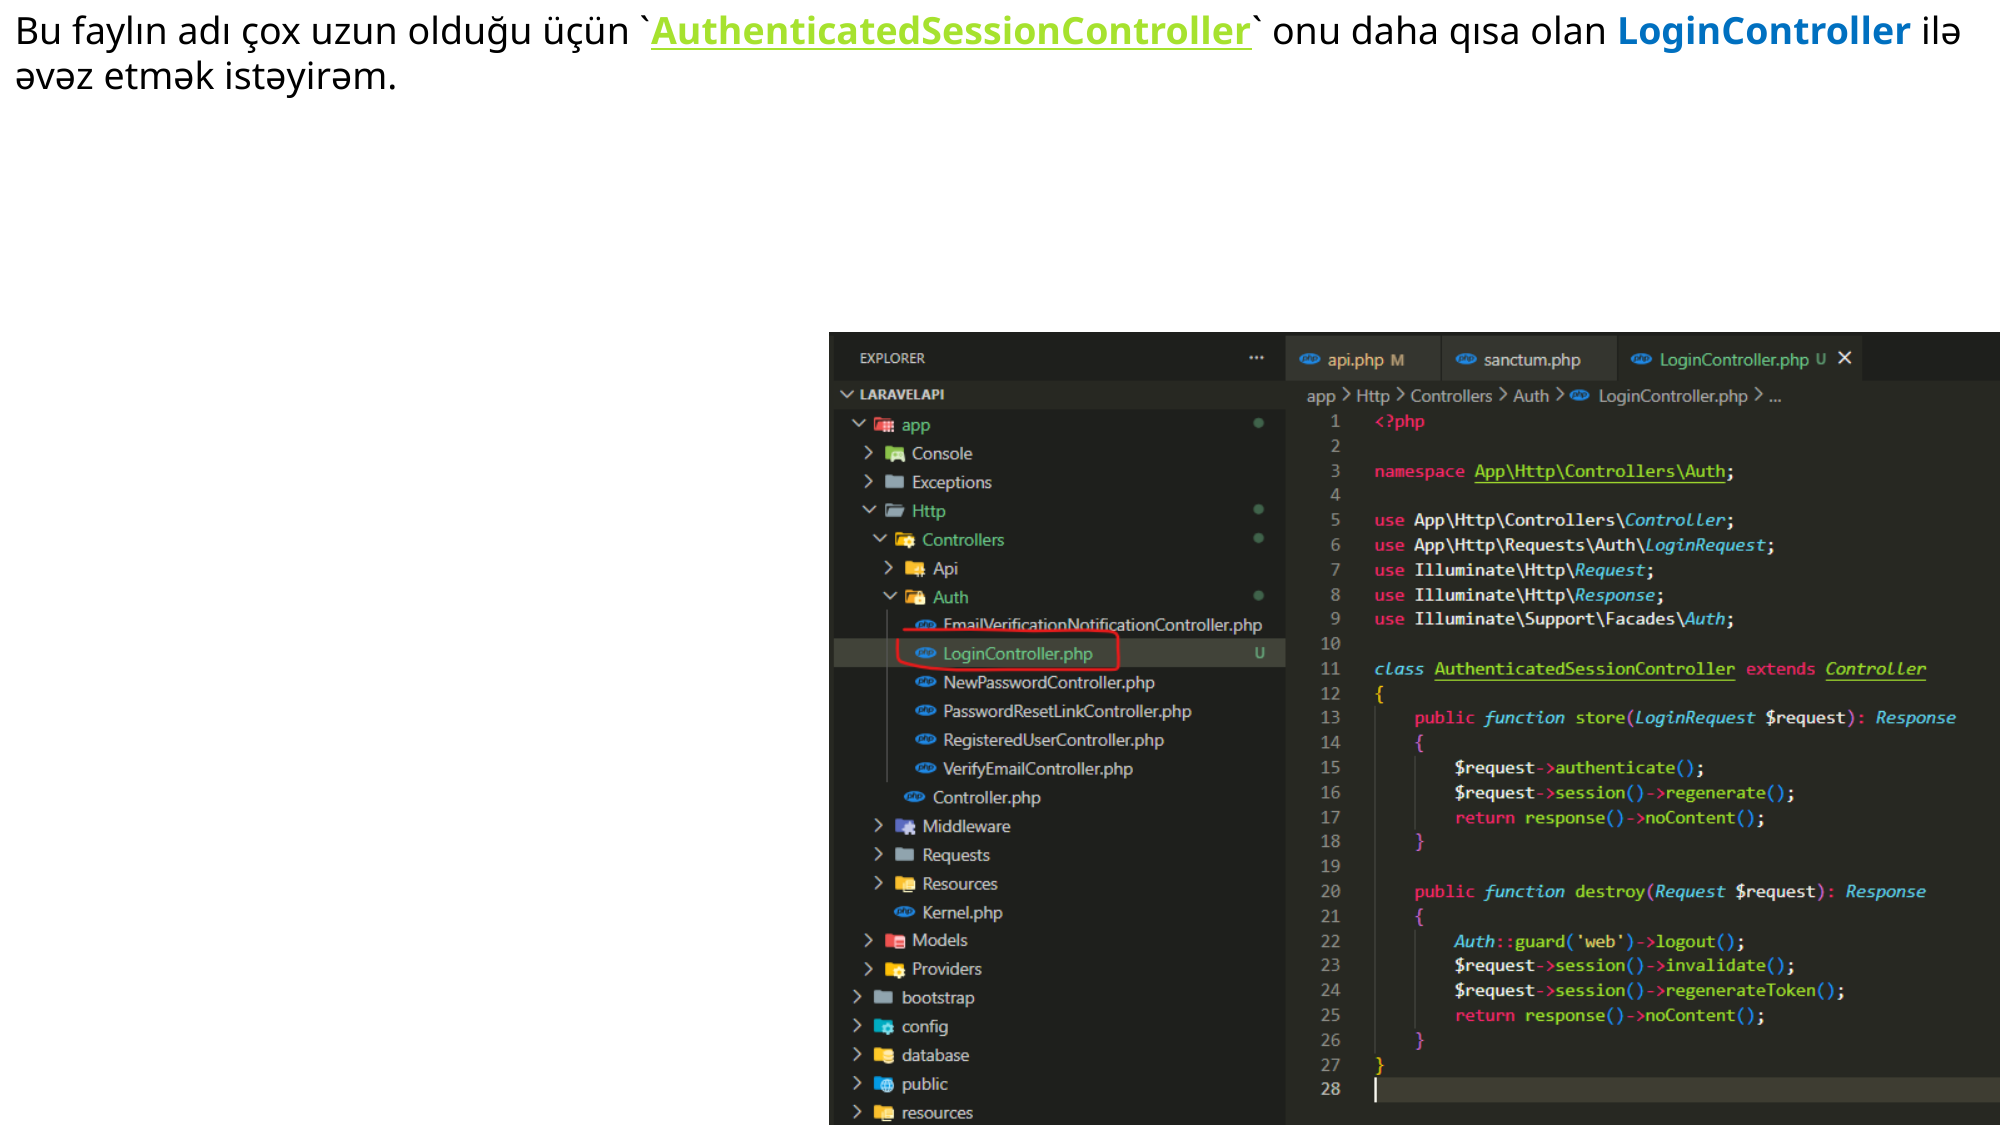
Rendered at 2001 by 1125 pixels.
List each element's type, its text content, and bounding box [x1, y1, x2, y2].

text_box Bu faylın adı çox uzun olduğu üçün `AuthenticatedSessionController` onu daha qısa olan LoginController ilə əvəz etmək istəyirəm. [0, 0, 2000, 105]
picture [829, 331, 2000, 1125]
